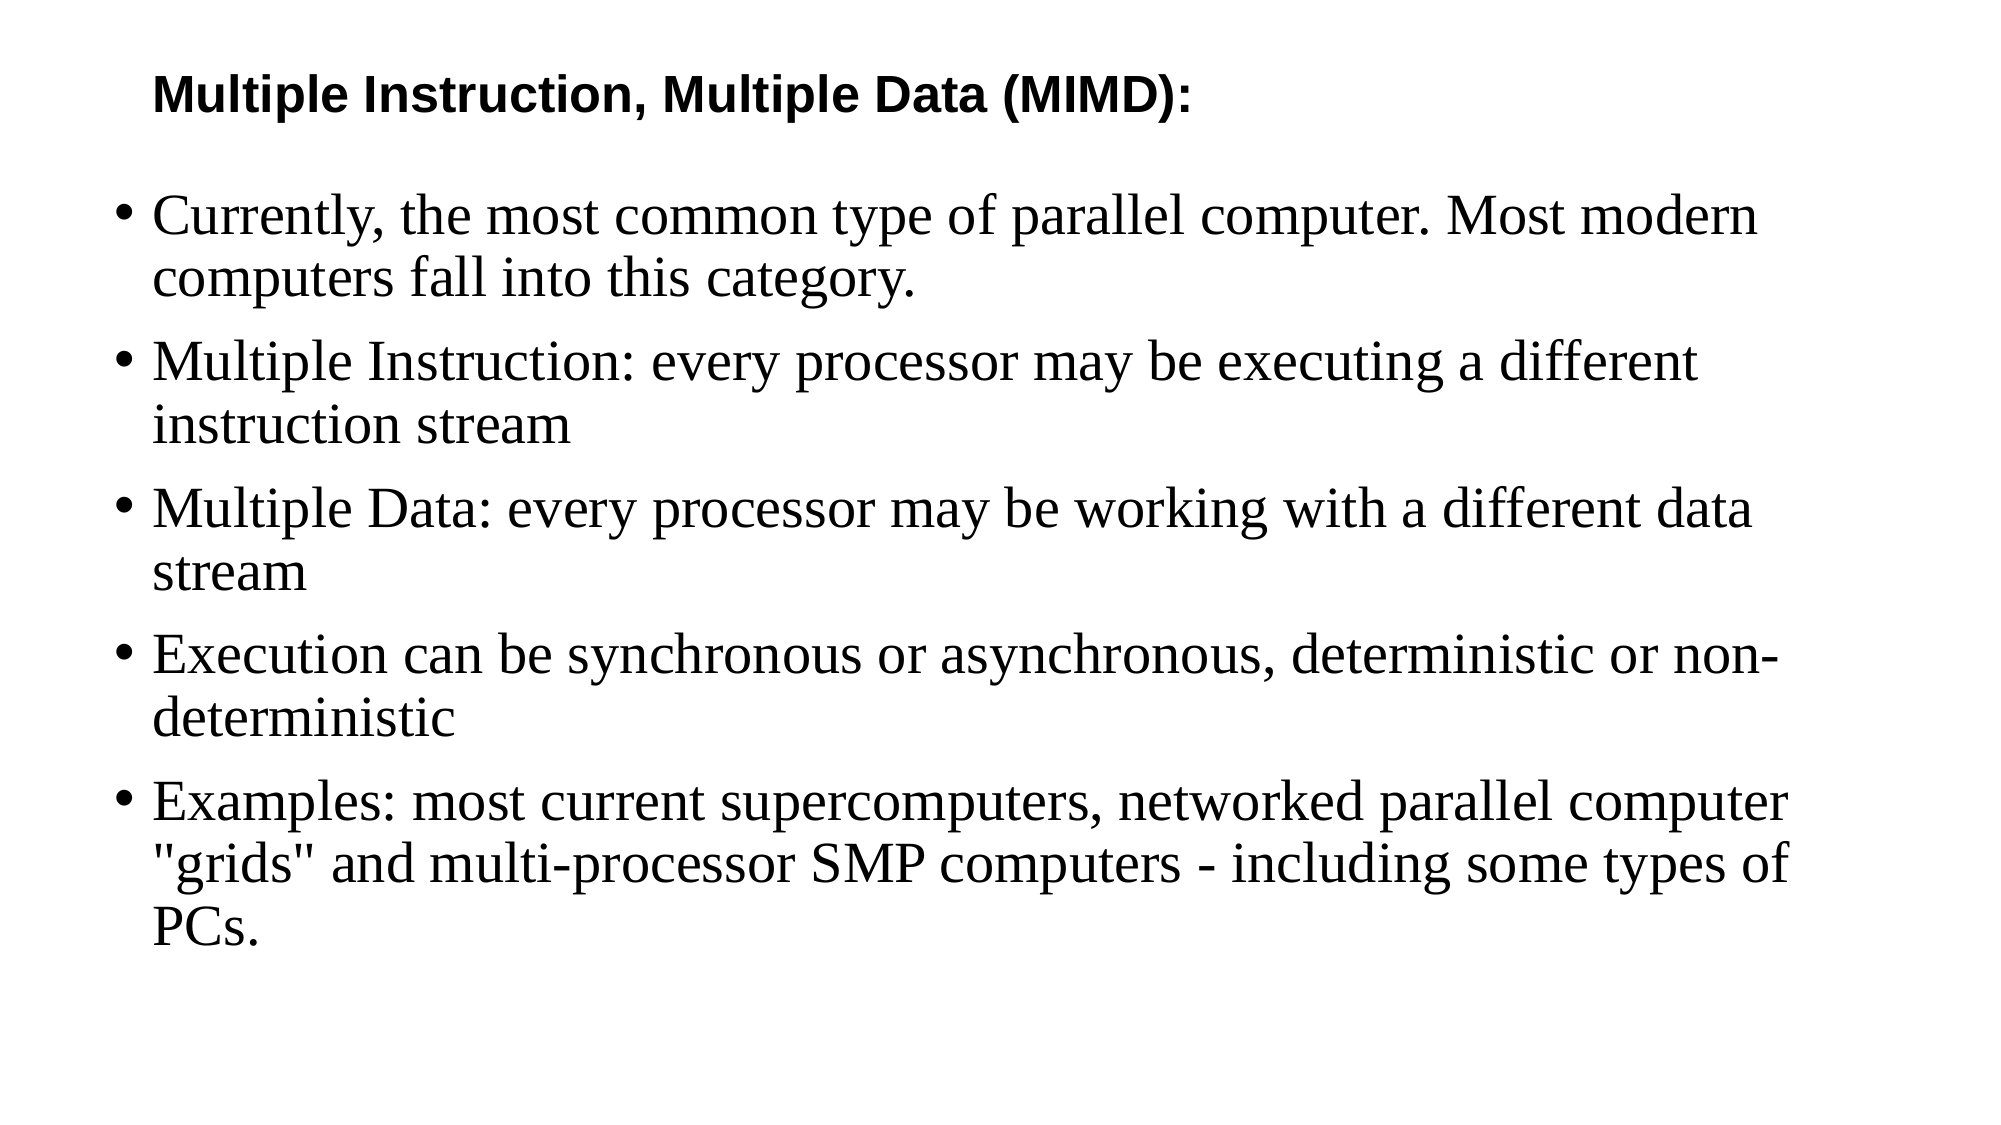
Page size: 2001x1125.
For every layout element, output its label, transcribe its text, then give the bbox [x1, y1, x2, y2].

text_box Multiple Instruction, Multiple Data (MIMD): [137, 59, 1863, 133]
text_box Currently, the most common type of parallel computer. Most modern computers fall into this category. Multiple Instruction: every processor may be executing a different instruction stream Multiple Data: every processor may be working with a different data stream Execution can be synchronous or asynchronous, deterministic or non-deterministic Examples: most current supercomputers, networked parallel computer "grids" and multi-processor SMP computers - including some types of PCs. [99, 176, 1917, 1014]
